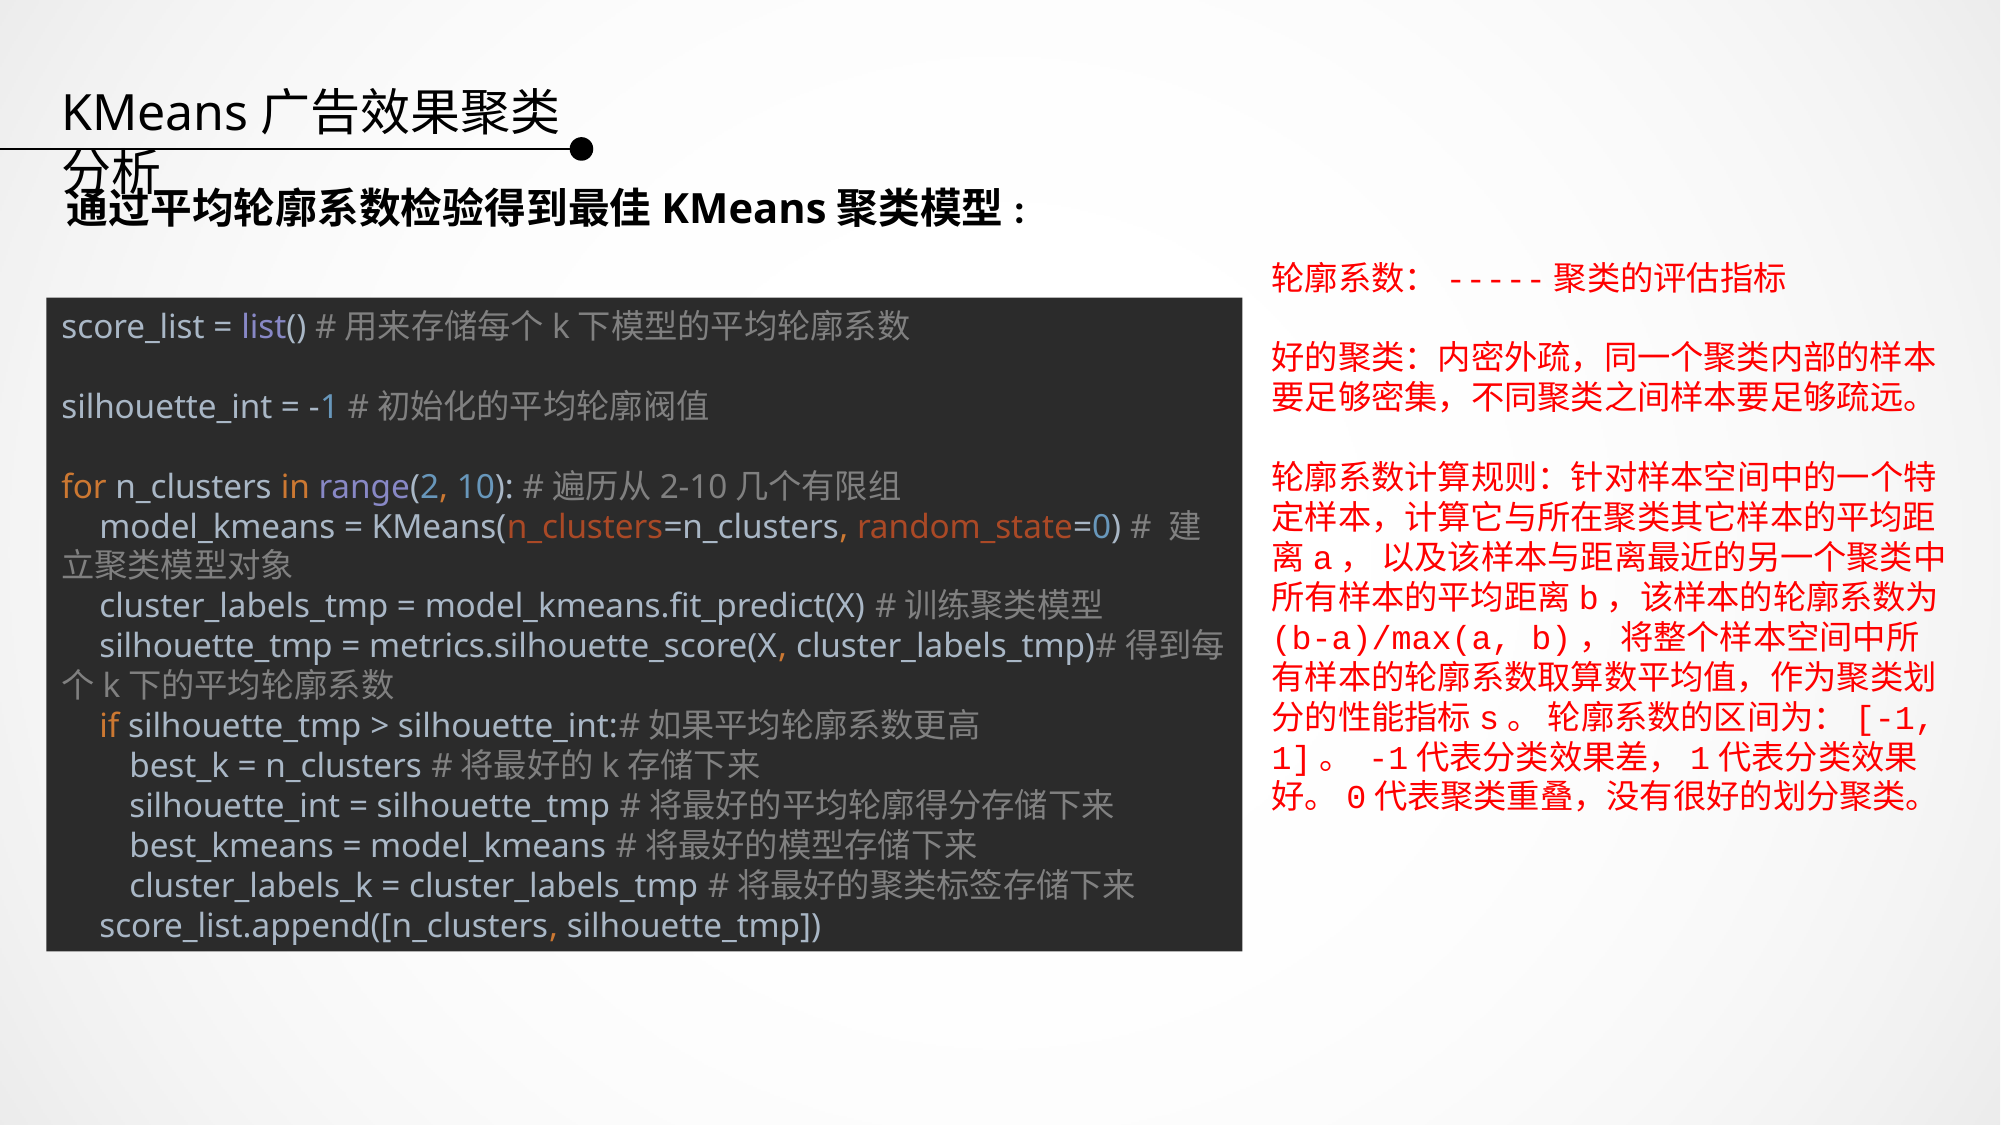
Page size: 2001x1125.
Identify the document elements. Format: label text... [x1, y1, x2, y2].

text_box KMeans广告效果聚类分析 [46, 73, 622, 268]
text_box 轮廓系数：-----聚类的评估指标 好的聚类：内密外疏，同一个聚类内部的样本要足够密集，不同聚类之间样本要足够疏远。 轮廓系数计算规则：针对样本空间中的一个特定样本，计算它与所在聚类其它样本的平均距离a， 以及该样本与距离最近的另一个聚类中所有样本的平均距离b，该样本的轮廓系数为(b-a)/max(a, b)， 将整个样本空间中所有样本的轮廓系数取算数平均值，作为聚类划分的性能指标s。 轮廓系数的区间为：[-1, 1]。 -1代表分类效果差，1代表分类效果好。0代表聚类重叠，没有很好的划分聚类。 [1271, 256, 1951, 816]
text_box 通过平均轮廓系数检验得到最佳KMeans聚类模型: [52, 174, 1529, 240]
text_box score_list = list() #用来存储每个k下模型的平均轮廓系数 silhouette_int = -1 #初始化的平均轮廓阀值 for n_clusters in range(2, 10): #遍历从2-10几个有限组 model_kmeans = KMeans(n_clusters=n_clusters, random_state=0) # 建立聚类模型对象 cluster_labels_tmp = model_kmeans.fit_predict(X) #训练聚类模型 silhouette_tmp = metrics.silhouette_score(X, cluster_labels_tmp)#得到每个k下的平均轮廓系数 if silhouette_tmp > silhouette_int:#如果平均轮廓系数更高 best_k = n_clusters #将最好的k存储下来 silhouette_int = silhouette_tmp #将最好的平均轮廓得分存储下来 best_kmeans = model_kmeans #将最好的模型存储下来 cluster_labels_k = cluster_labels_tmp #将最好的聚类标签存储下来 score_list.append([n_clusters, silhouette_tmp]) [46, 297, 1243, 952]
